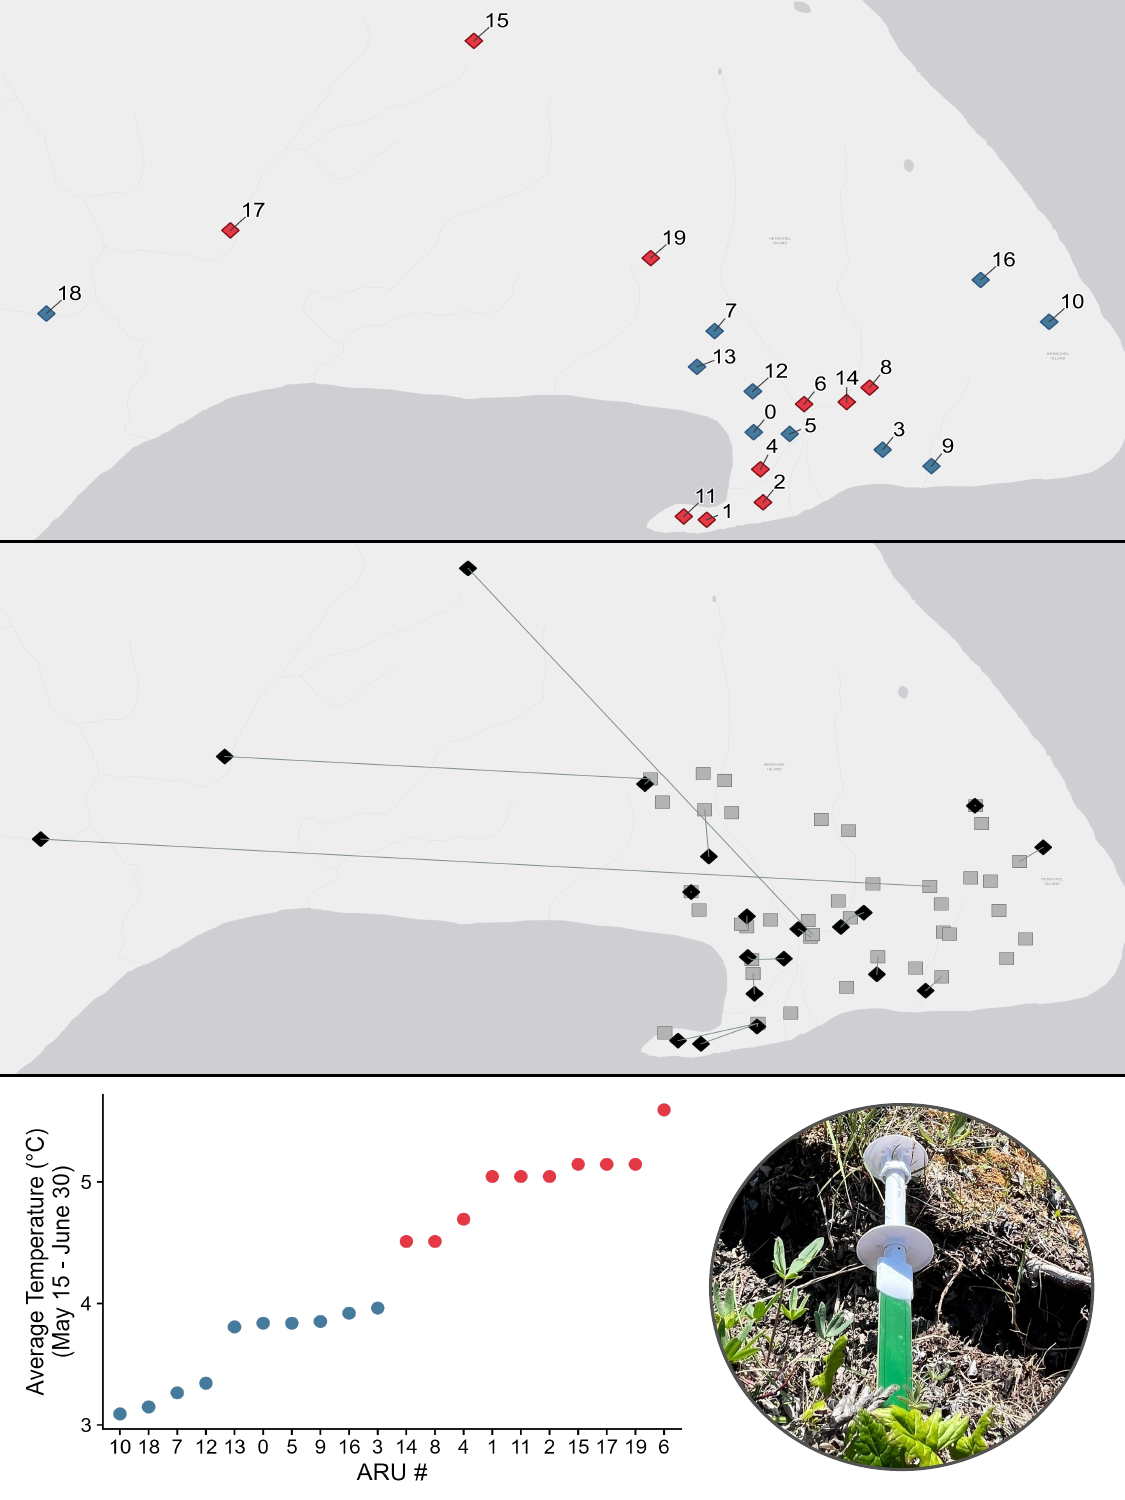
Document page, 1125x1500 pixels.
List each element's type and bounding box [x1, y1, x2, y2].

text_box [537, 1075, 1125, 1500]
picture [0, 0, 1125, 1075]
picture [710, 1104, 1094, 1471]
picture [14, 1082, 694, 1496]
